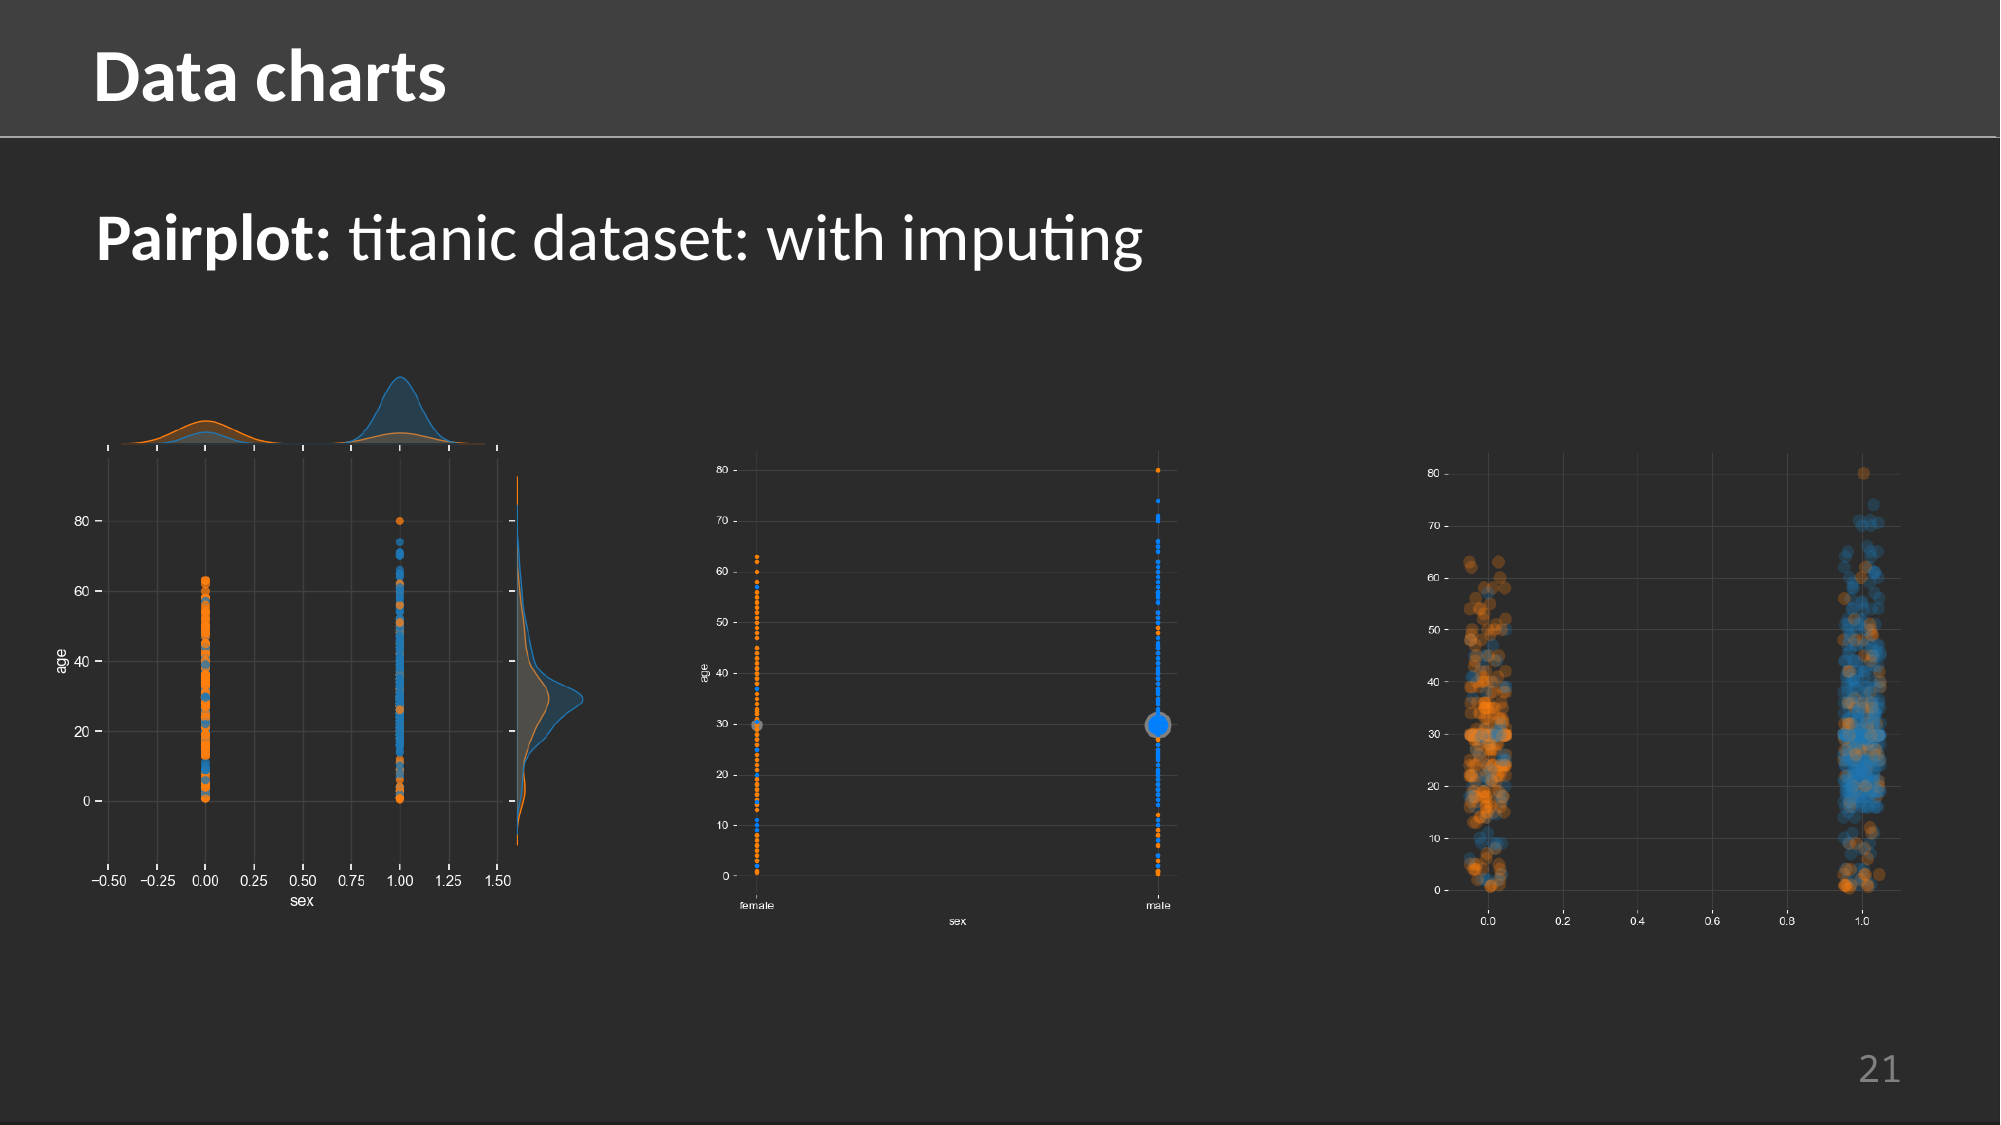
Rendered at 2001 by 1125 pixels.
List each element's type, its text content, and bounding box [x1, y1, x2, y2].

picture [685, 434, 1194, 942]
text_box Pairplot: titanic dataset: with imputing [81, 186, 1449, 281]
text_box Data charts [78, 19, 1863, 124]
picture [33, 356, 602, 925]
picture [1411, 437, 1917, 942]
